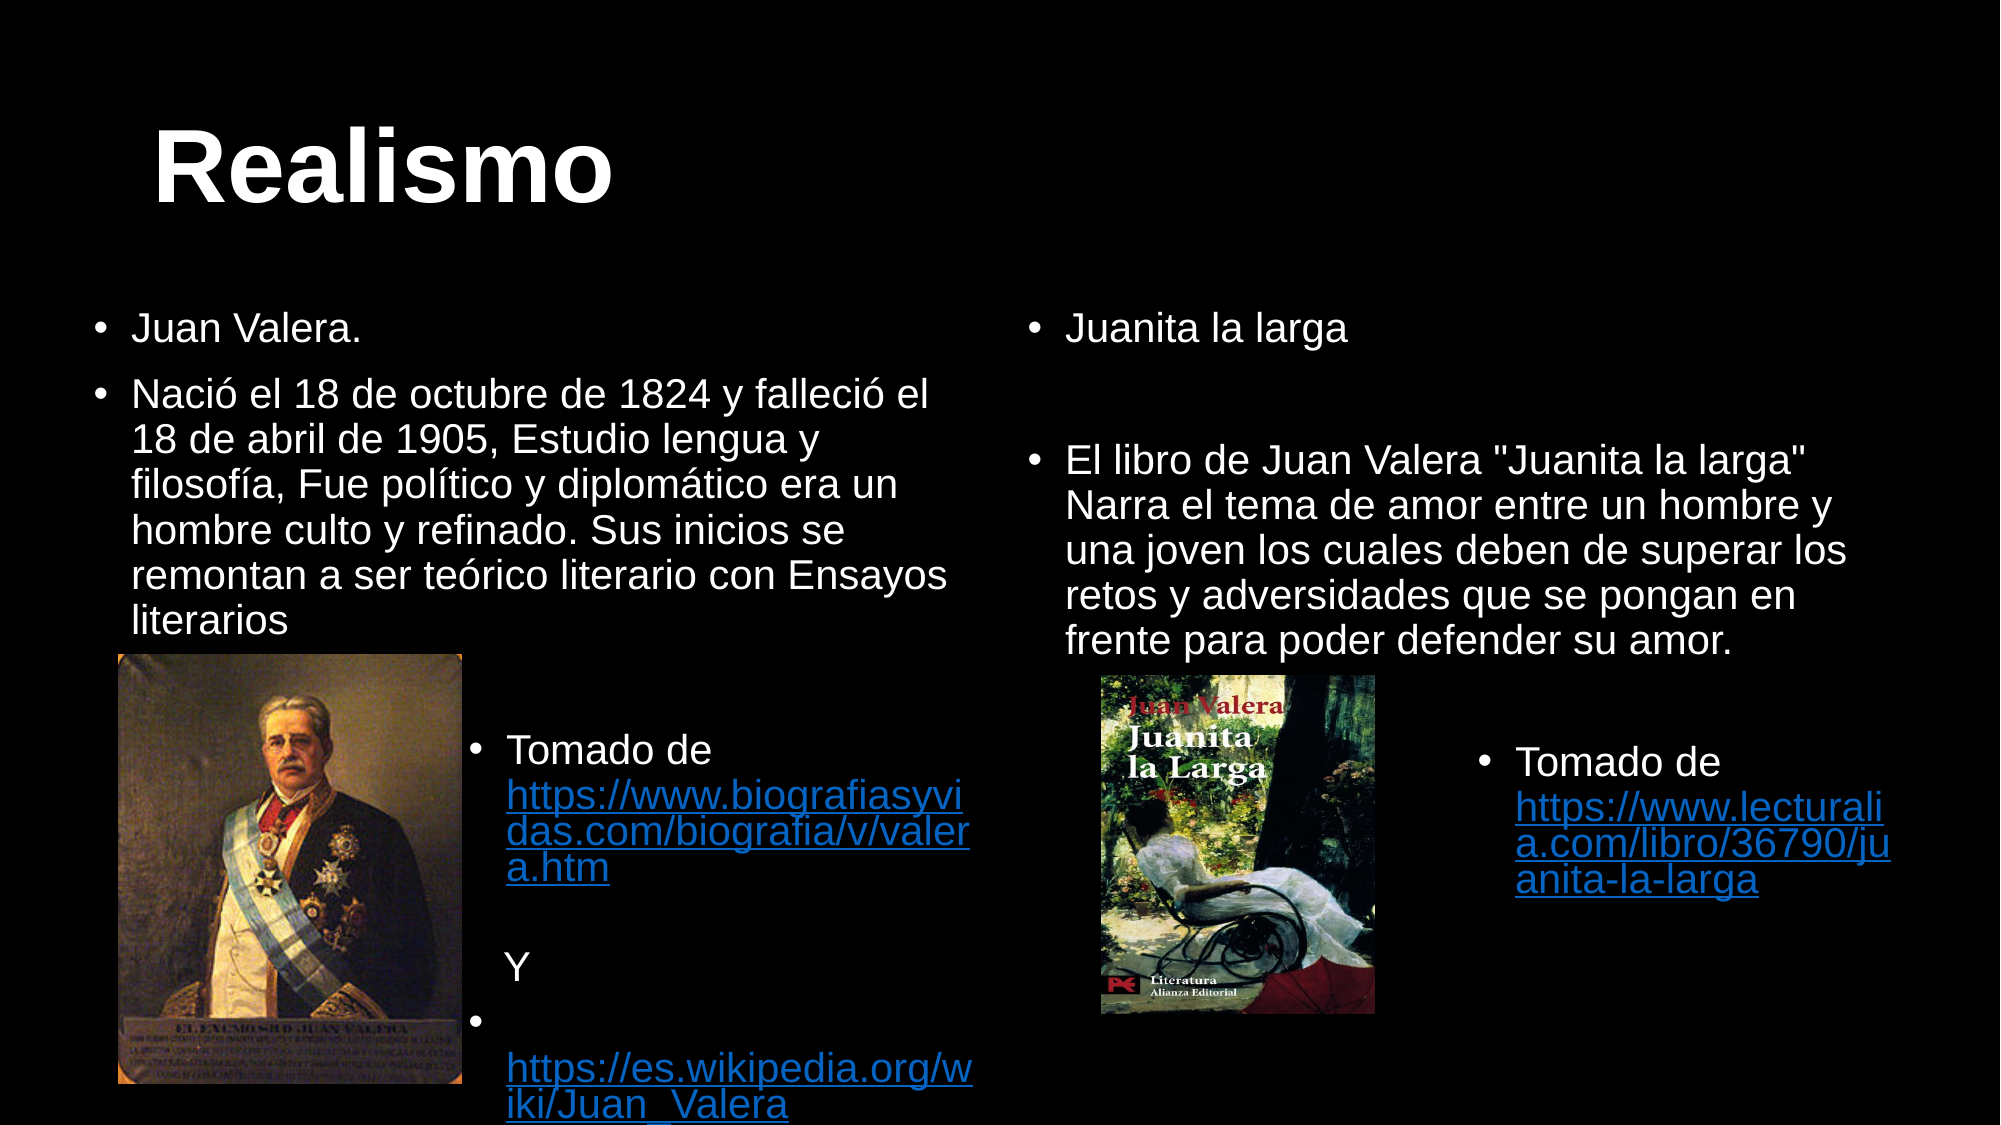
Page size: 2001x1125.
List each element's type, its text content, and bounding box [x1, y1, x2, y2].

list Juan Valera. Nació el 18 de octubre de 1824 y falleció el 18 de abril de 1905, Estudio lengua y filosofía, Fue político y diplomático era un hombre culto y refinado. Sus inicios se remontan a ser teórico literario con Ensayos literarios Tomado de https://www.biografiasyvidas.com/biografia/v/valera.htm Y https://es.wikipedia.org/wiki/Juan_Valera [78, 299, 988, 1084]
picture [1101, 675, 1375, 1014]
list Juanita la larga El libro de Juan Valera "Juanita la larga" Narra el tema de amor entre un hombre y una joven los cuales deben de superar los retos y adversidades que se pongan en frente para poder defender su amor. Tomado de https://www.lecturalia.com/libro/36790/juanita-la-larga [1012, 299, 1920, 1066]
picture [118, 654, 462, 1084]
title Realismo [137, 59, 1863, 278]
